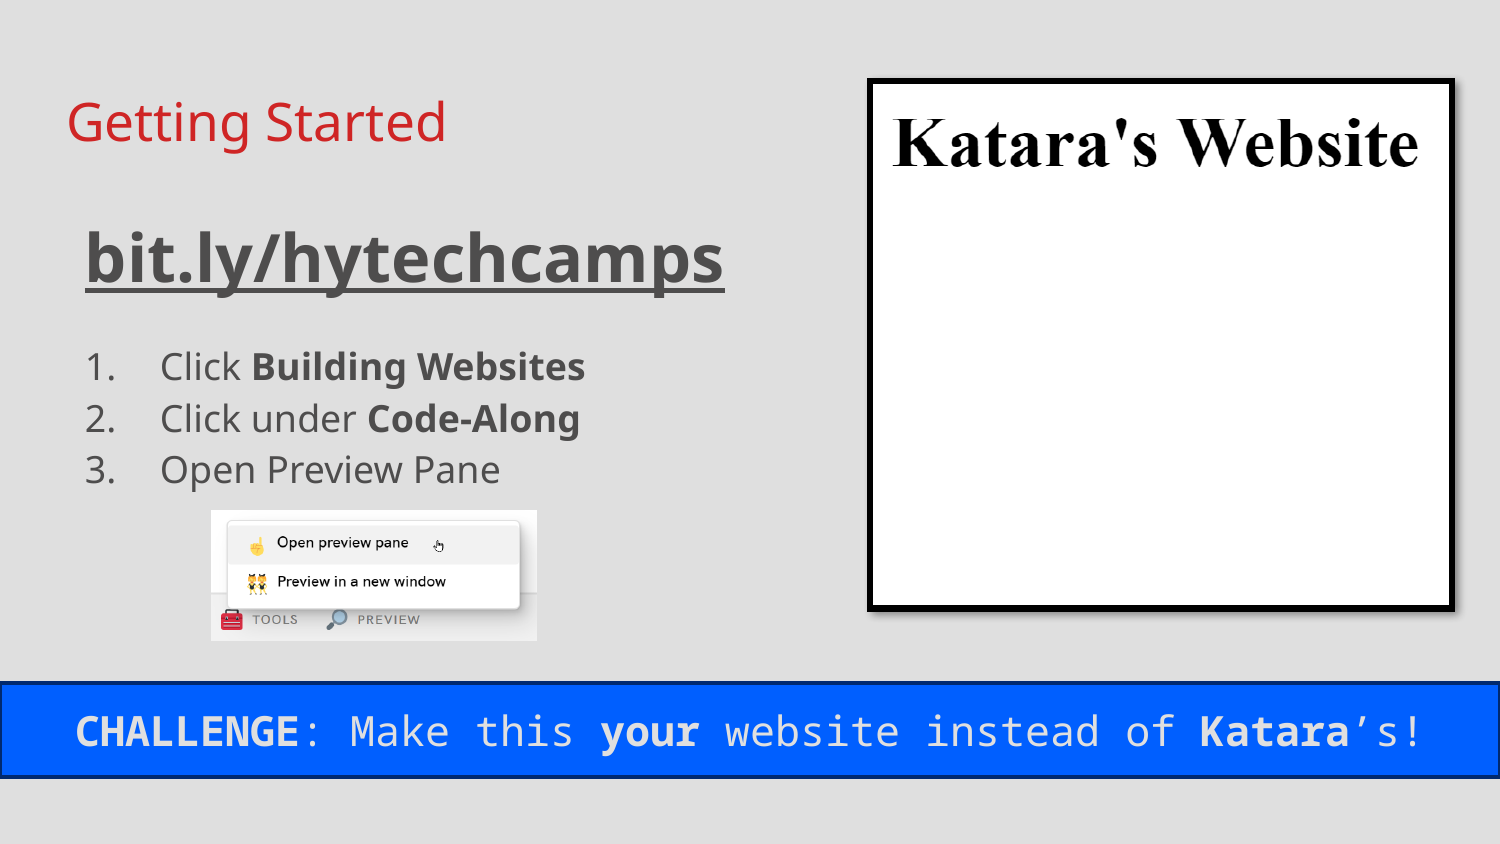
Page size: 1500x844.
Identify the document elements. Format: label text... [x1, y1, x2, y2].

picture [210, 510, 537, 641]
picture [872, 83, 1450, 606]
list bit.ly/hytechcamps Click Building Websites Click under Code-Along Open Preview Pane [51, 189, 1449, 675]
title Getting Started [51, 72, 1449, 167]
text_box CHALLENGE: Make this your website instead of Katara’s! [0, 681, 1500, 779]
